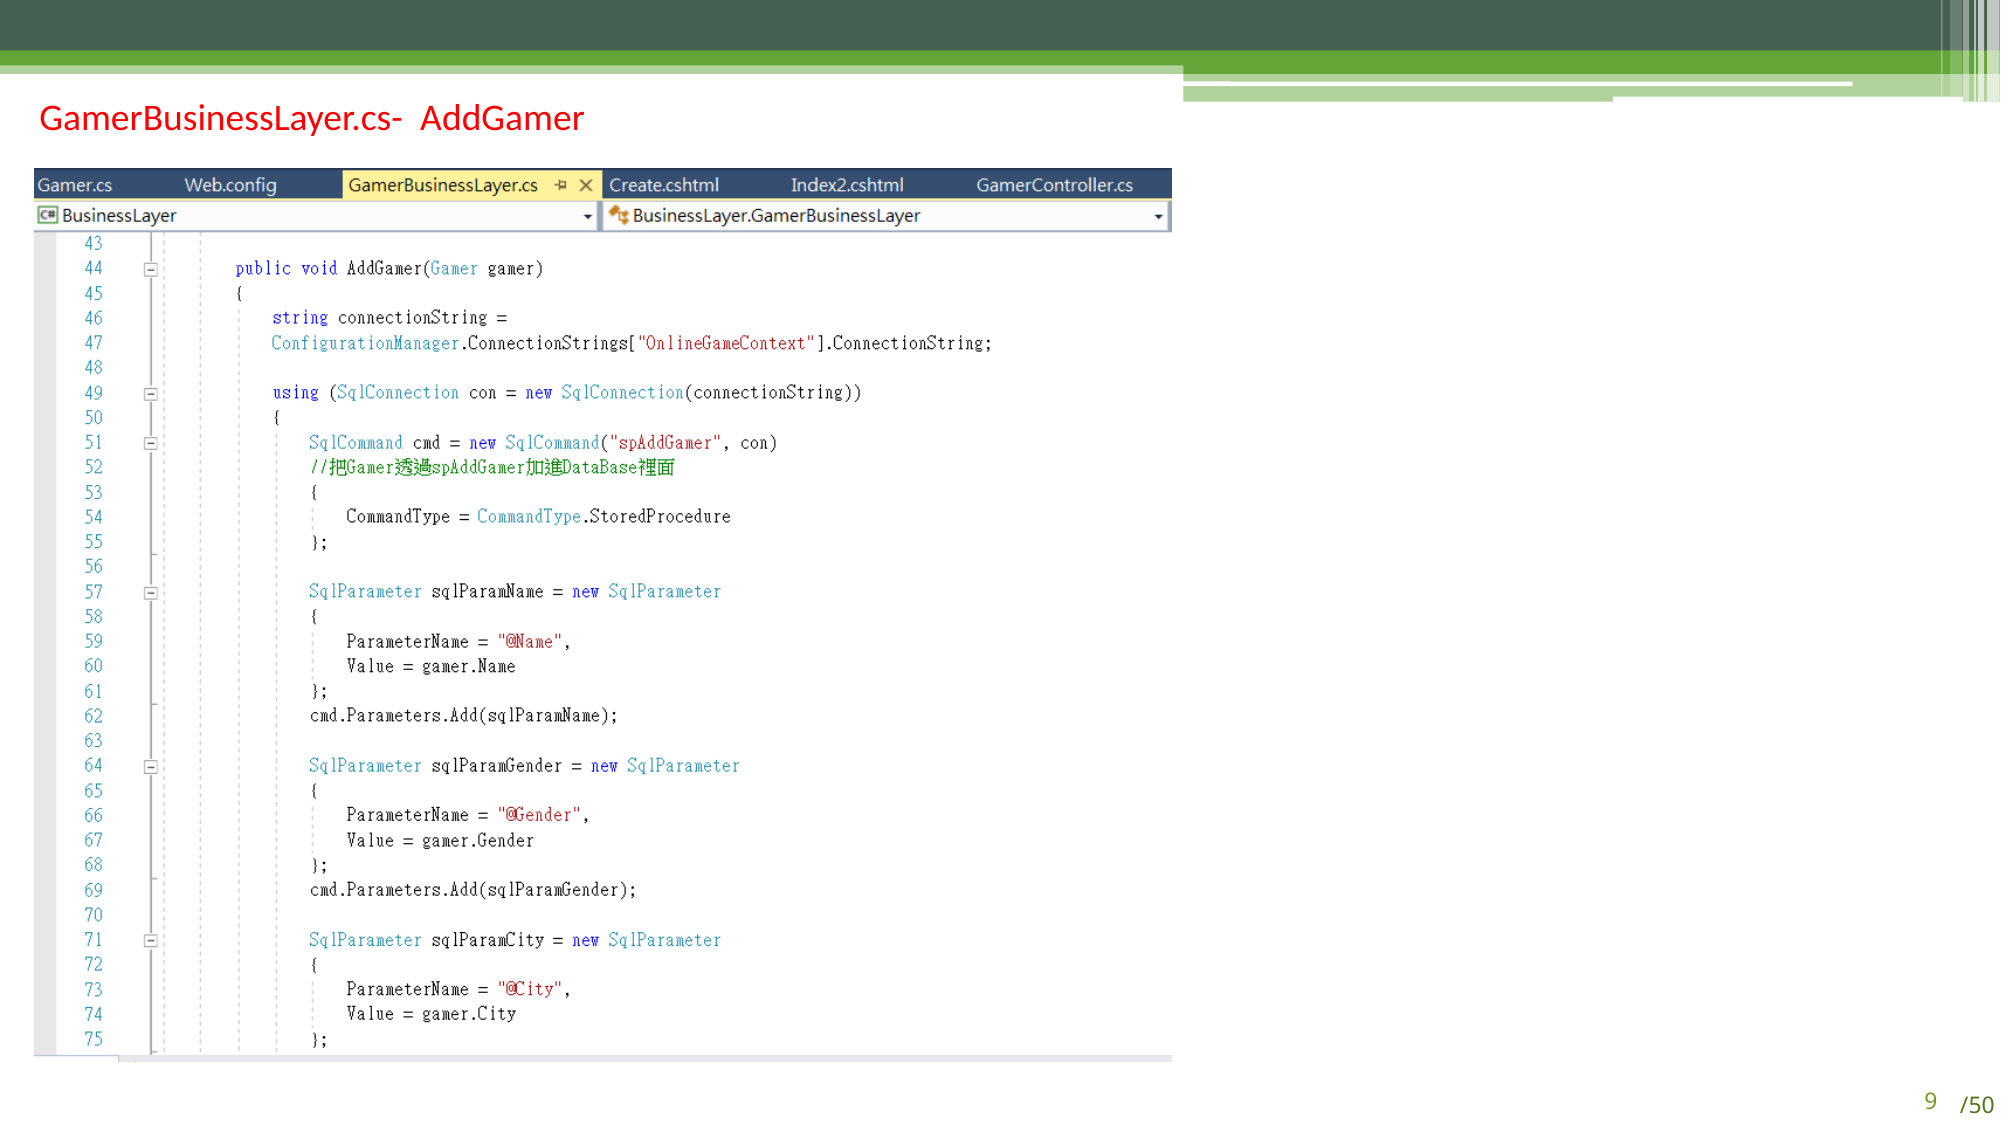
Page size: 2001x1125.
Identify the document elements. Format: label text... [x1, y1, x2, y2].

picture [34, 168, 1172, 1062]
footer /50 [1953, 1083, 2000, 1124]
text_box GamerBusinessLayer.cs- AddGamer [24, 85, 601, 146]
slide_number 8 [1785, 1065, 1953, 1125]
